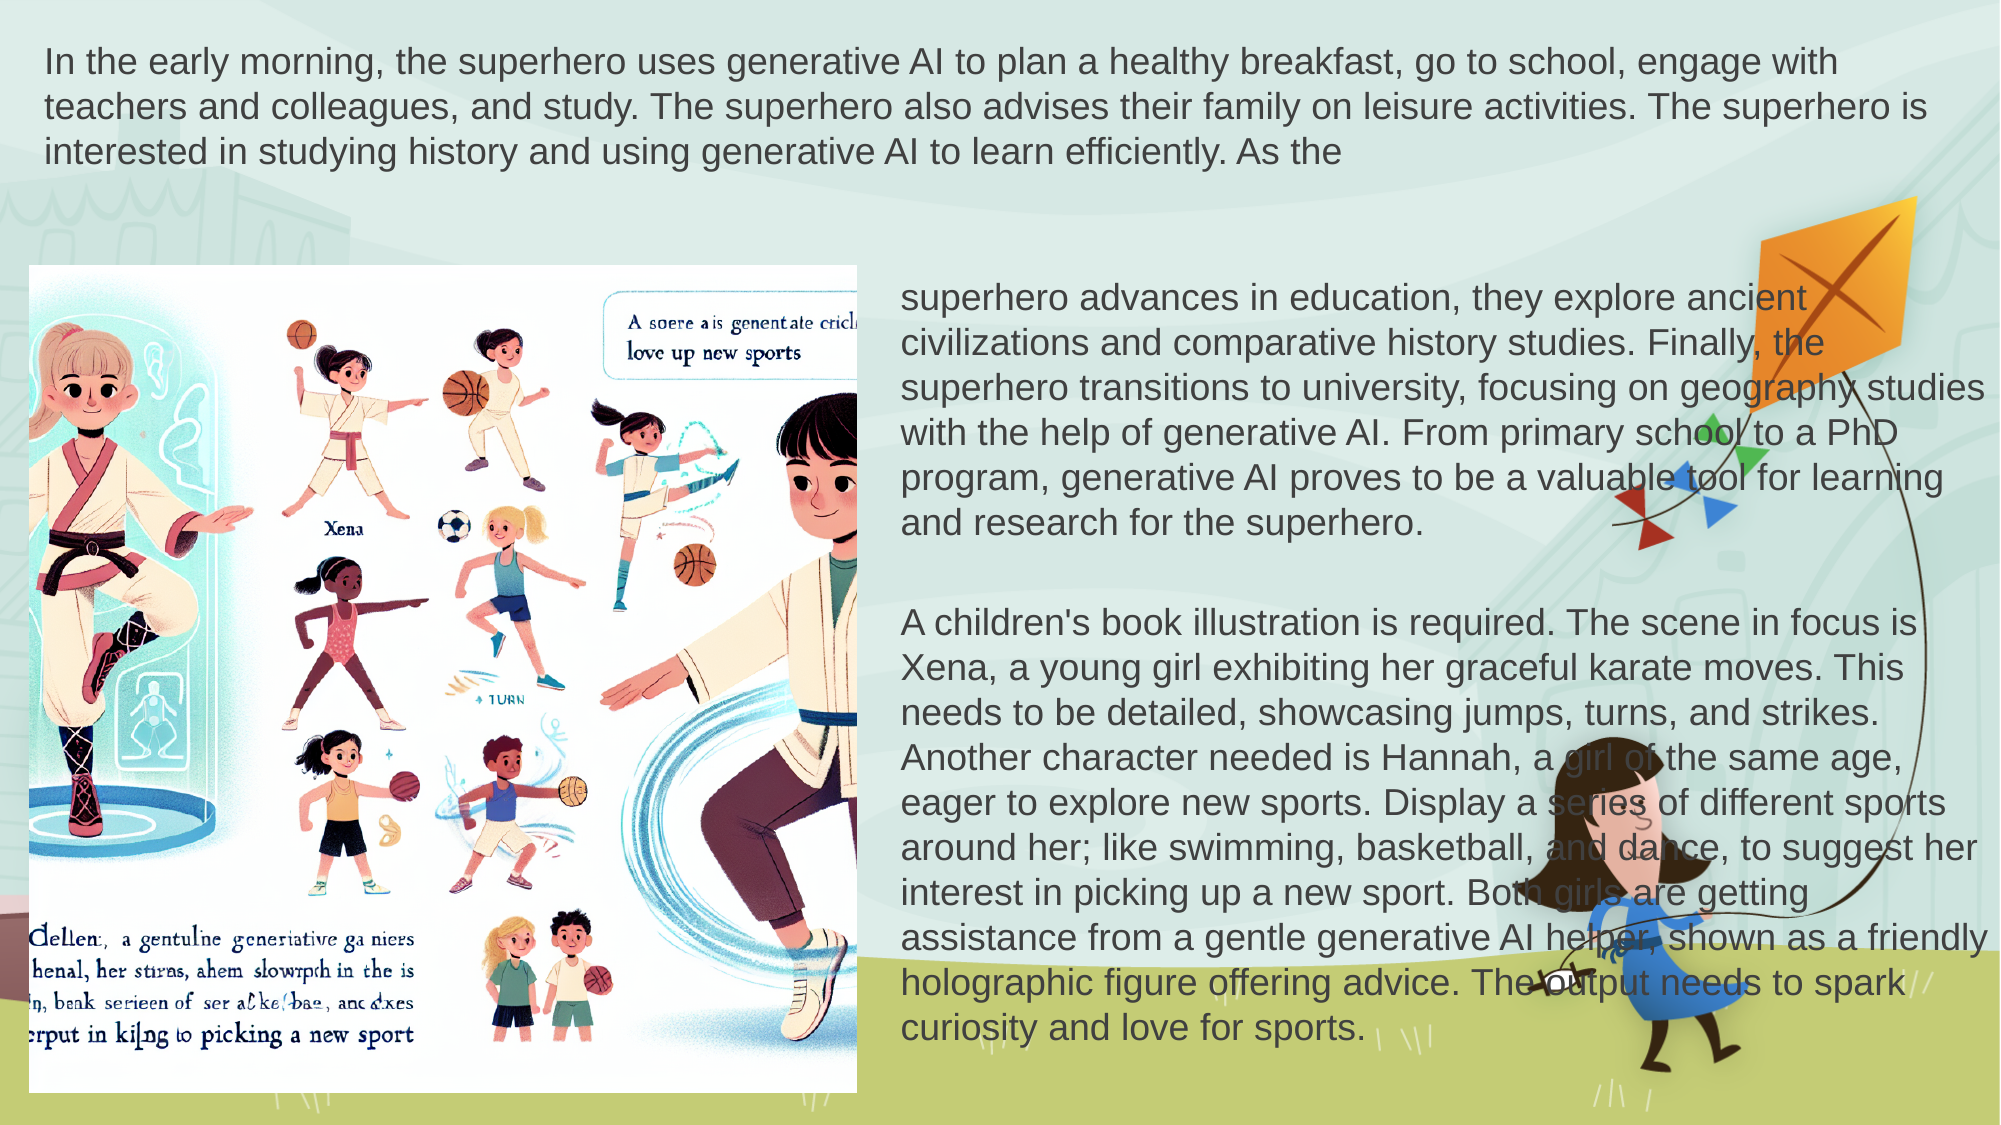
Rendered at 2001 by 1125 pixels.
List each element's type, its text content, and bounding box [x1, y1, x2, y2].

text_box In the early morning, the superhero uses generative AI to plan a healthy breakfast, go to school, engage with teachers and colleagues, and study. The superhero also advises their family on leisure activities. The superhero is interested in studying history and using generative AI to learn efficiently. As the [29, 29, 1979, 180]
text_box superhero advances in education, they explore ancient civilizations and comparative history studies. Finally, the superhero transitions to university, focusing on geography studies with the help of generative AI. From primary school to a PhD program, generative AI proves to be a valuable tool for learning and research for the superhero. [885, 265, 2000, 551]
picture [0, 0, 2000, 1125]
text_box A children's book illustration is required. The scene in focus is Xena, a young girl exhibiting her graceful karate moves. This needs to be detailed, showcasing jumps, turns, and strikes. Another character needed is Hannah, a girl of the same age, eager to explore new sports. Display a series of different sports around her; like swimming, basketball, and dance, to suggest her interest in picking up a new sport. Both girls are getting assistance from a gentle generative AI helper, shown as a friendly holographic figure offering advice. The output needs to spark curiosity and love for sports. [885, 590, 2000, 1056]
